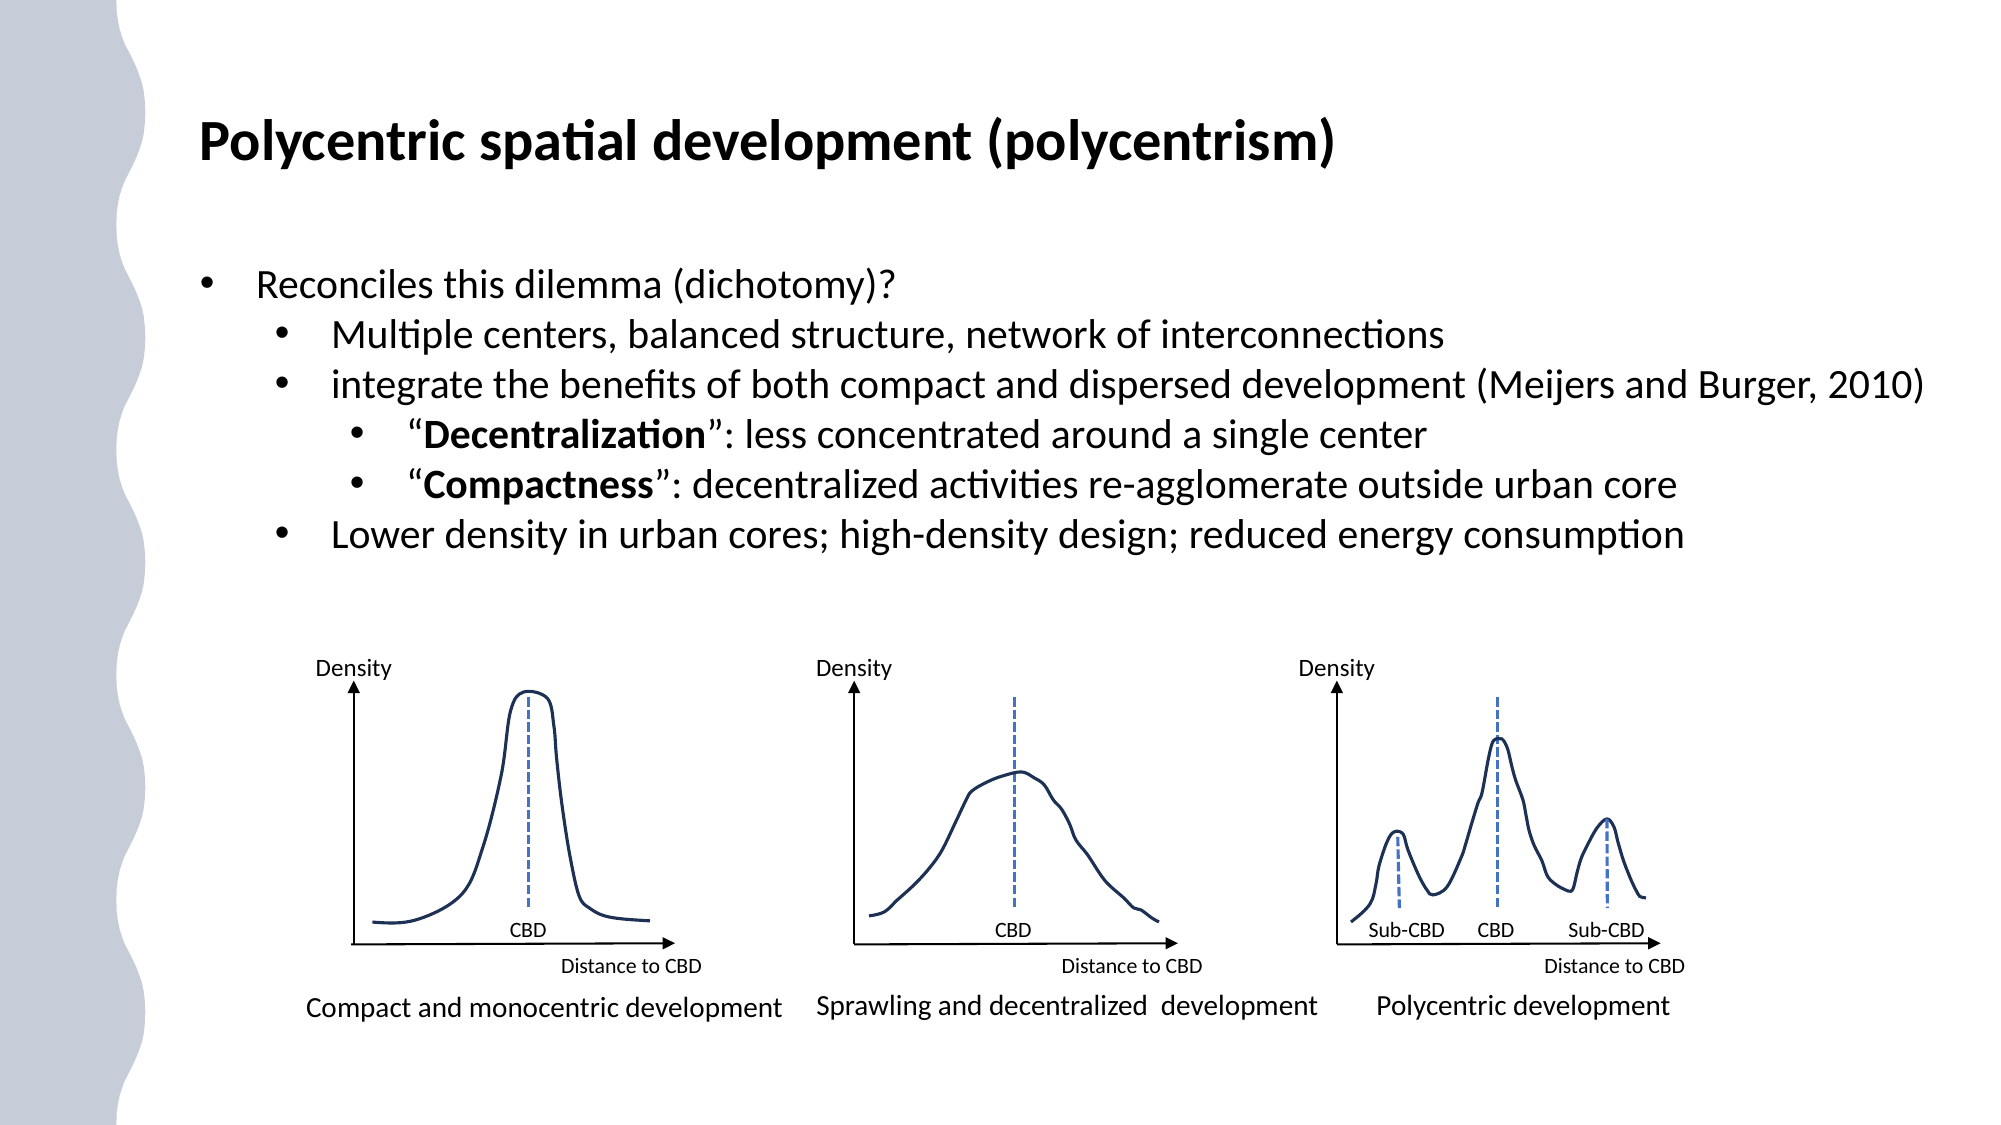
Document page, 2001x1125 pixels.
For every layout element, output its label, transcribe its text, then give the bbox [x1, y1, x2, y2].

text_box CBD [1462, 908, 1530, 942]
text_box [1365, 737, 1606, 914]
text_box Sub-CBD [1553, 945, 1660, 949]
text_box [1608, 818, 1647, 901]
text_box Distance to CBD [1046, 944, 1218, 979]
text_box Density [300, 643, 407, 689]
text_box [0, 0, 146, 1125]
text_box Polycentric spatial development (polycentrism) [185, 94, 1600, 180]
text_box CBD [494, 908, 562, 942]
text_box Sub-CBD [1353, 908, 1460, 943]
text_box Reconciles this dilemma (dichotomy)? Multiple centers, balanced structure, network of interconnections integrate the benefits of both compact and dispersed development (Meijers and Burger, 2010) “Decentralization”: less concentrated around a single center “Compactness”: decentralized activities re-agglomerate outside urban core Lower density in urban cores; high-density design; reduced energy consumption [185, 249, 1975, 565]
text_box Compact and monocentric development [291, 981, 799, 1032]
text_box Density [1283, 643, 1390, 689]
text_box Polycentric development [1361, 979, 1686, 1029]
text_box [372, 690, 651, 925]
text_box CBD [980, 945, 1046, 949]
text_box Distance to CBD [546, 944, 718, 986]
text_box Sub-CBD [1353, 945, 1460, 949]
text_box [868, 770, 1160, 923]
text_box Density [801, 643, 908, 689]
text_box Sub-CBD [1553, 908, 1660, 943]
text_box Distance to CBD [1529, 944, 1701, 986]
text_box CBD [980, 919, 1047, 942]
text_box Sprawling and decentralized development [801, 979, 1334, 1029]
text_box CBD [494, 945, 546, 949]
text_box CBD [1462, 945, 1529, 949]
